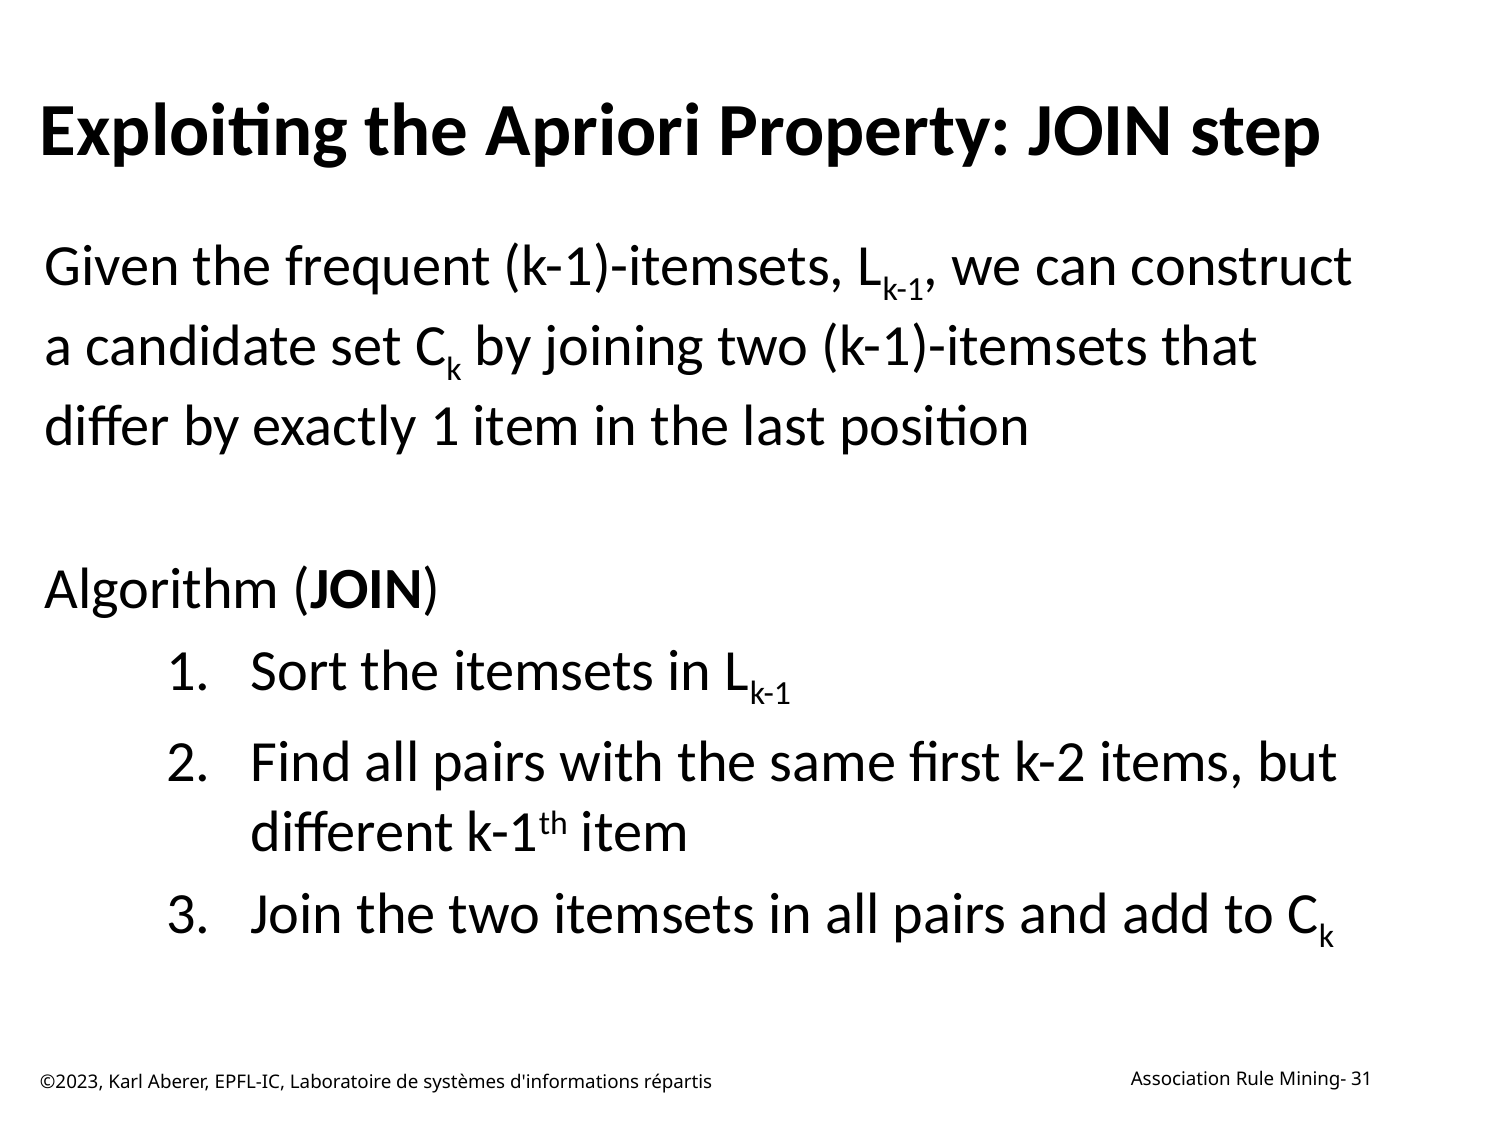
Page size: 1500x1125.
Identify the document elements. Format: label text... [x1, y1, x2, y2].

title Exploiting the Apriori Property: JOIN step [24, 49, 1388, 201]
list Given the frequent (k-1)-itemsets, Lk-1, we can construct a candidate set Ck by joining two (k-1)-itemsets that differ by exactly 1 item in the last position Algorithm (JOIN) Sort the itemsets in Lk-1 Find all pairs with the same first k-2 items, but different k-1th item Join the two itemsets in all pairs and add to Ck [29, 219, 1393, 1046]
footer ©2023, Karl Aberer, EPFL-IC, Laboratoire de systèmes d'informations répartis [24, 1062, 988, 1101]
